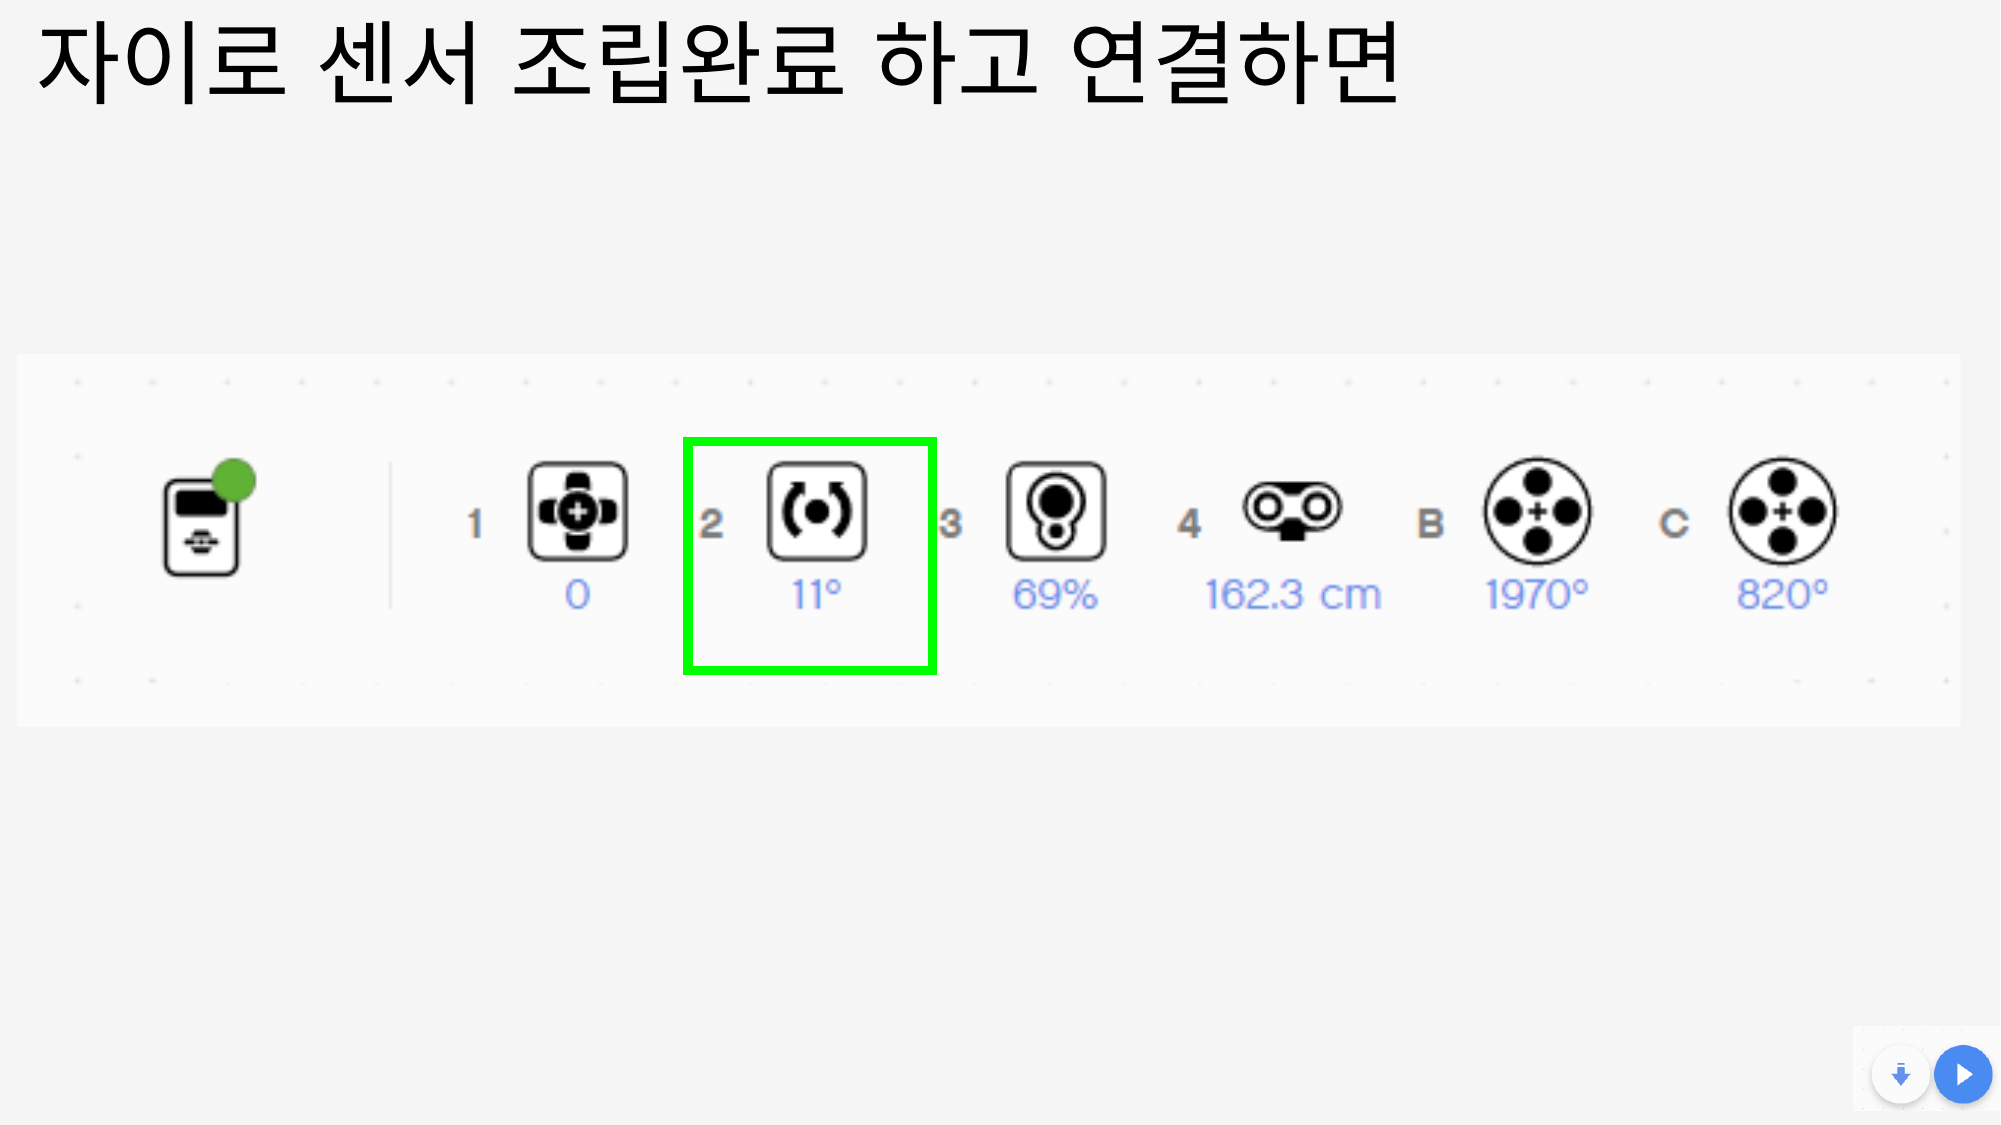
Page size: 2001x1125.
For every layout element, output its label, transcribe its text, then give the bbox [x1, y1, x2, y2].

picture [1852, 1026, 2000, 1111]
picture [13, 354, 1961, 727]
title 자이로 센서 조립완료 하고 연결하면 [21, 0, 2000, 177]
